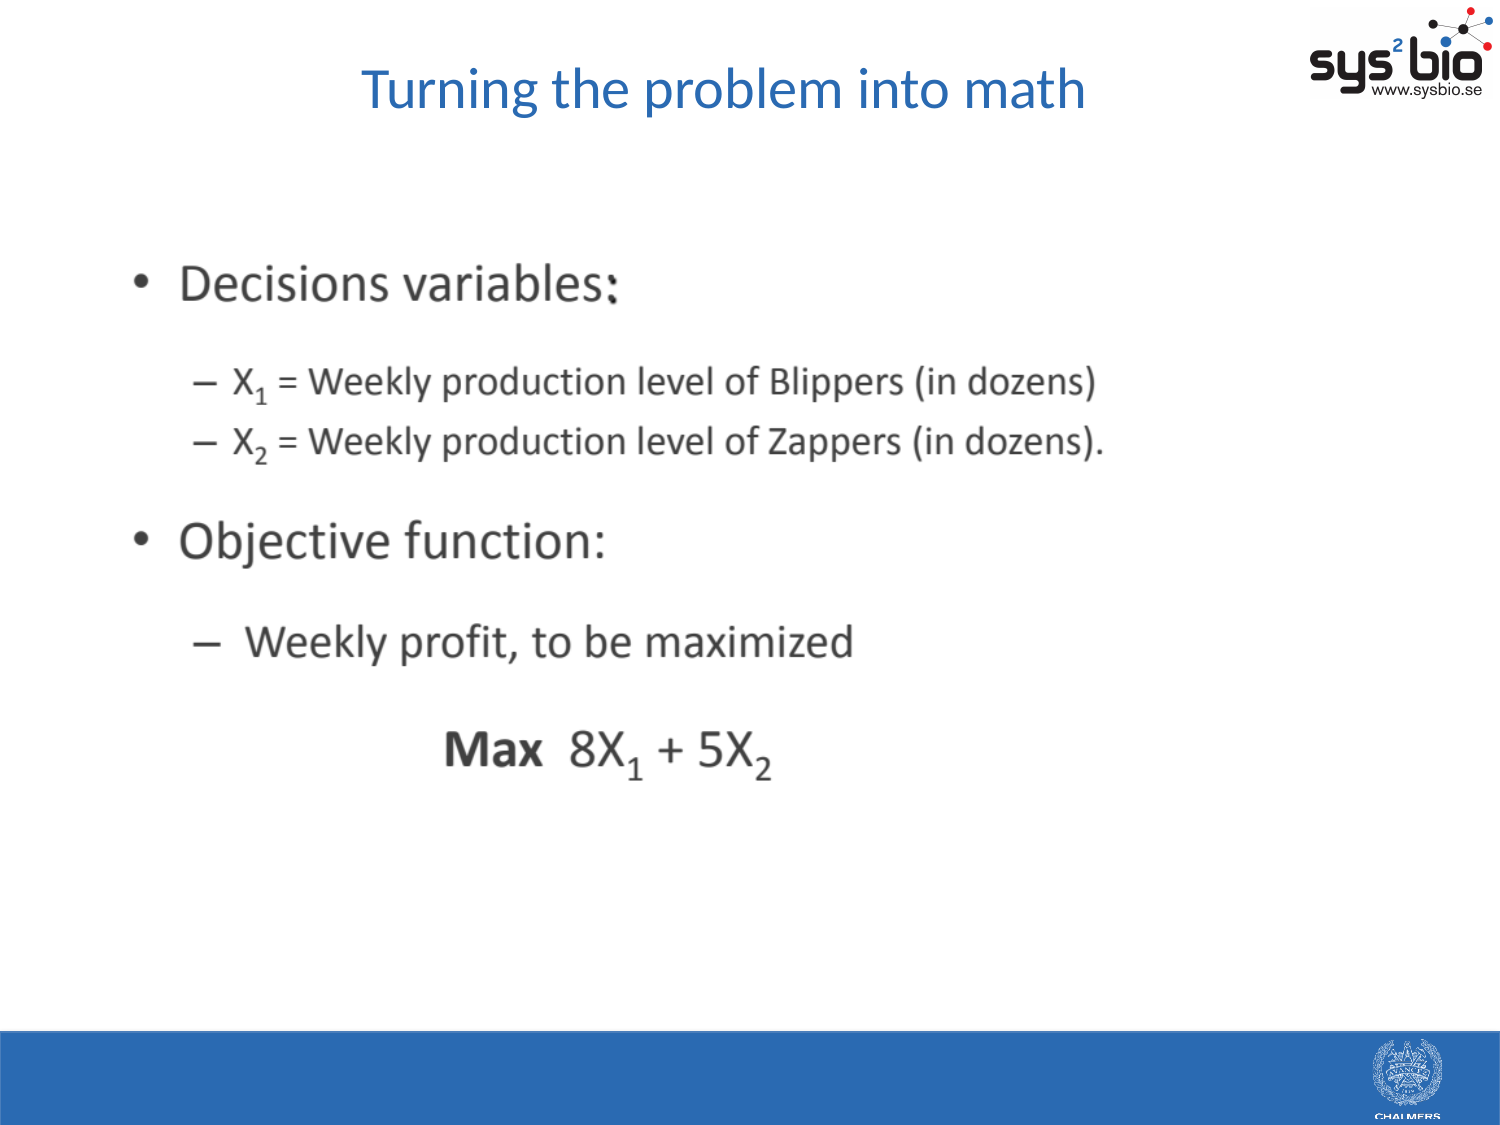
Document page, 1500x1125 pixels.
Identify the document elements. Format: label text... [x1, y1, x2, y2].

picture [111, 231, 1135, 806]
text_box Turning the problem into math [303, 42, 1146, 123]
picture [1310, 7, 1493, 99]
